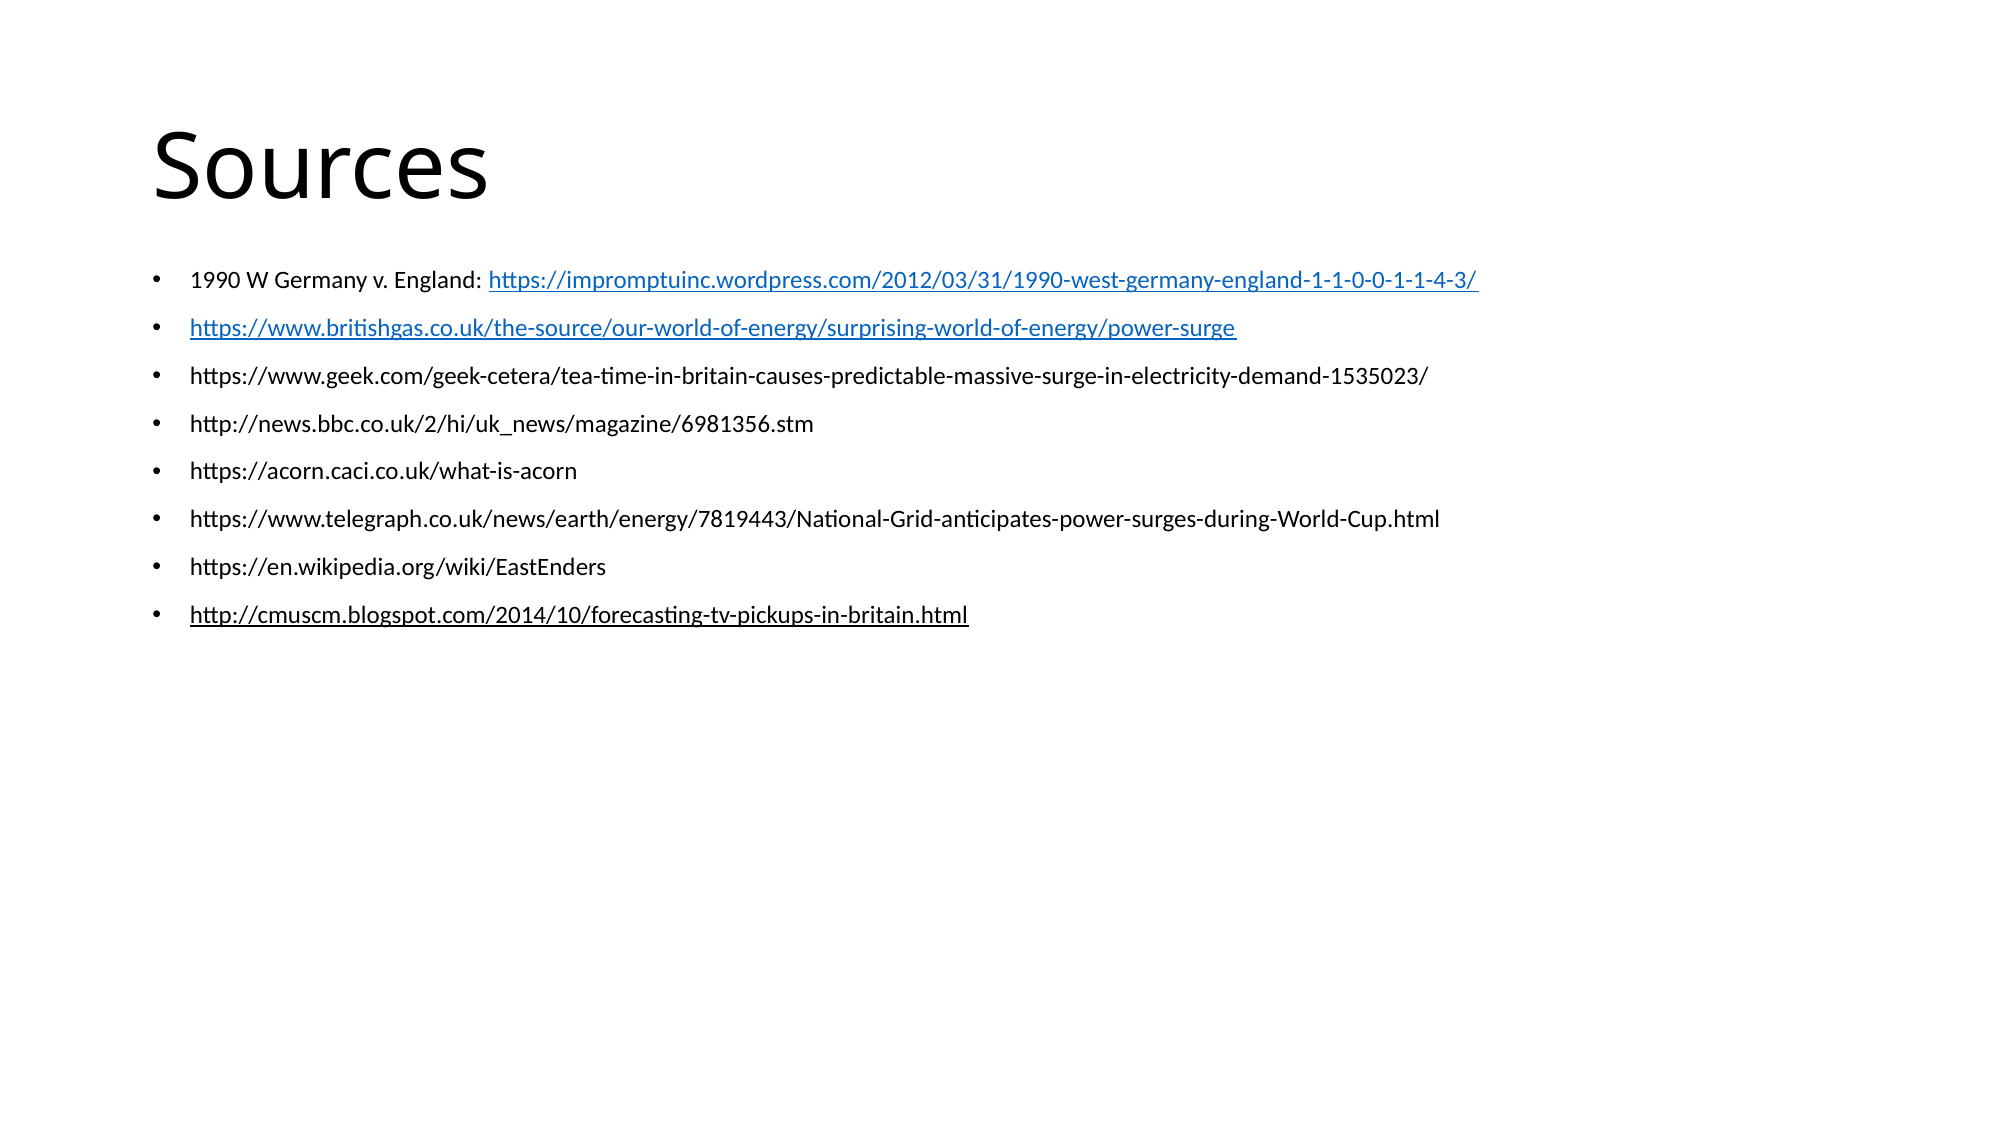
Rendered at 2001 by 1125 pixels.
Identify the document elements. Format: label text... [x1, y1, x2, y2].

title Sources [137, 59, 1863, 259]
list 1990 W Germany v. England: https://impromptuinc.wordpress.com/2012/03/31/1990-west-germany-england-1-1-0-0-1-1-4-3/ https://www.britishgas.co.uk/the-source/our-world-of-energy/surprising-world-of-energy/power-surge https://www.geek.com/geek-cetera/tea-time-in-britain-causes-predictable-massive-surge-in-electricity-demand-1535023/ http://news.bbc.co.uk/2/hi/uk_news/magazine/6981356.stm https://acorn.caci.co.uk/what-is-acorn https://www.telegraph.co.uk/news/earth/energy/7819443/National-Grid-anticipates-power-surges-during-World-Cup.html https://en.wikipedia.org/wiki/EastEnders http://cmuscm.blogspot.com/2014/10/forecasting-tv-pickups-in-britain.html [137, 259, 1863, 974]
